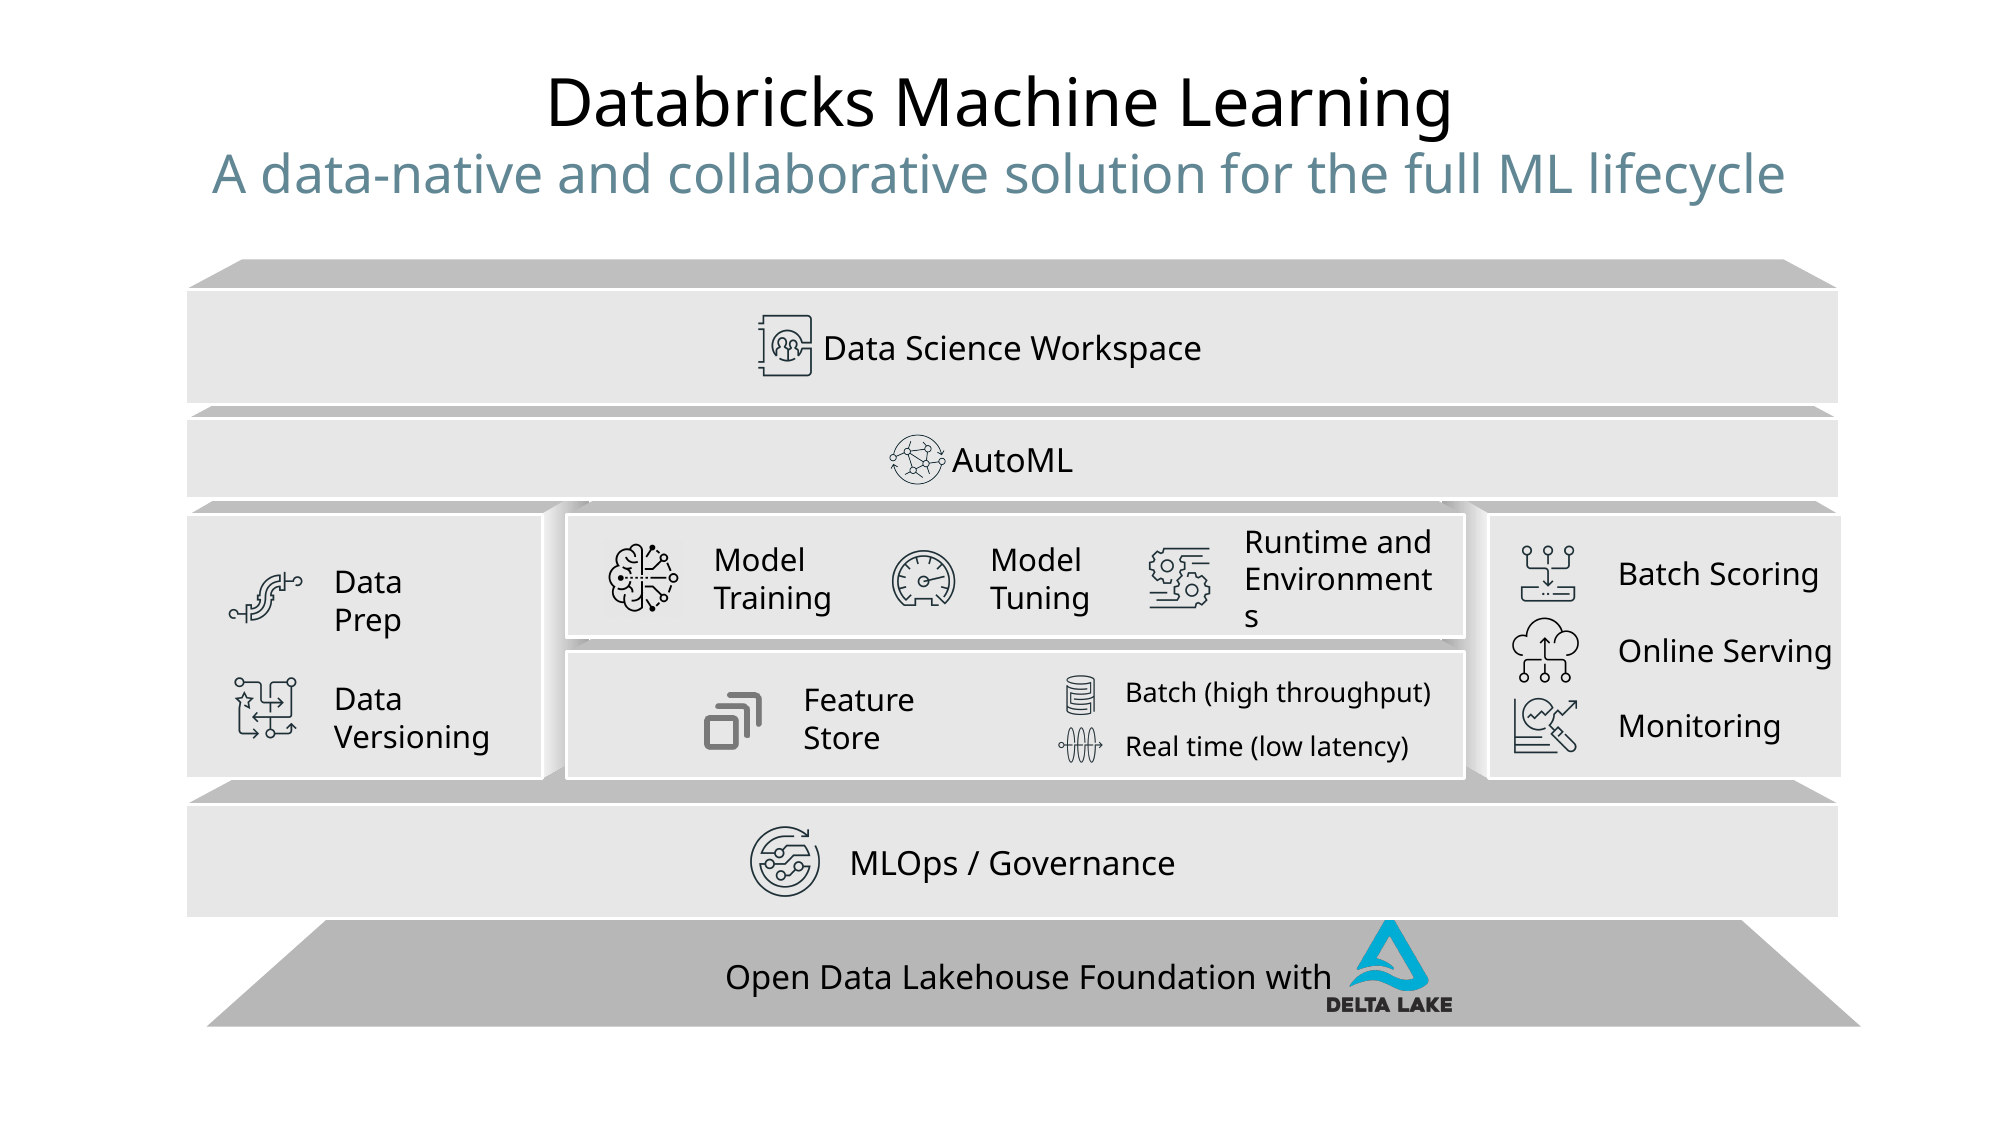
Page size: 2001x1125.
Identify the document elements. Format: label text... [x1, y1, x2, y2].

picture [886, 429, 948, 491]
picture [603, 538, 684, 618]
text_box Data Prep [318, 551, 534, 649]
picture [698, 686, 767, 755]
text_box Model Tuning [974, 529, 1148, 627]
text_box [566, 651, 1465, 779]
text_box Online Serving [1602, 609, 1900, 691]
text_box Databricks Machine Learning A data-native and collaborative solution for the full ML lifecycle [76, 50, 1924, 214]
text_box [569, 637, 1462, 651]
picture [883, 538, 964, 618]
text_box Real time (low latency) [1110, 709, 1427, 783]
text_box [187, 766, 1839, 804]
picture [1050, 665, 1111, 770]
picture [1505, 533, 1589, 766]
text_box [186, 259, 1839, 289]
text_box [1441, 500, 1488, 779]
text_box Feature Store [788, 669, 1004, 767]
text_box Model Training [698, 529, 872, 627]
text_box [190, 500, 566, 514]
text_box Open Data Lakehouse Foundation with [206, 919, 1861, 1027]
text_box Batch Scoring [1602, 533, 1861, 609]
picture [225, 557, 306, 638]
text_box Runtime and Environments [1229, 529, 1458, 627]
text_box AutoML [185, 418, 1840, 497]
text_box [189, 405, 1837, 418]
picture [1139, 538, 1220, 618]
text_box Data Versioning [318, 668, 534, 766]
text_box [566, 514, 1465, 637]
text_box Monitoring [1602, 691, 1819, 766]
picture [743, 303, 827, 388]
text_box Data Science Workspace [185, 289, 1840, 405]
text_box [543, 500, 589, 778]
text_box [568, 500, 1463, 514]
text_box Batch (high throughput) [1110, 655, 1479, 728]
picture [1327, 914, 1452, 1012]
picture [225, 668, 306, 748]
text_box [1488, 514, 1843, 779]
text_box [1465, 500, 1839, 514]
text_box [185, 514, 543, 779]
text_box MLOps / Governance [185, 804, 1840, 919]
picture [743, 819, 827, 904]
